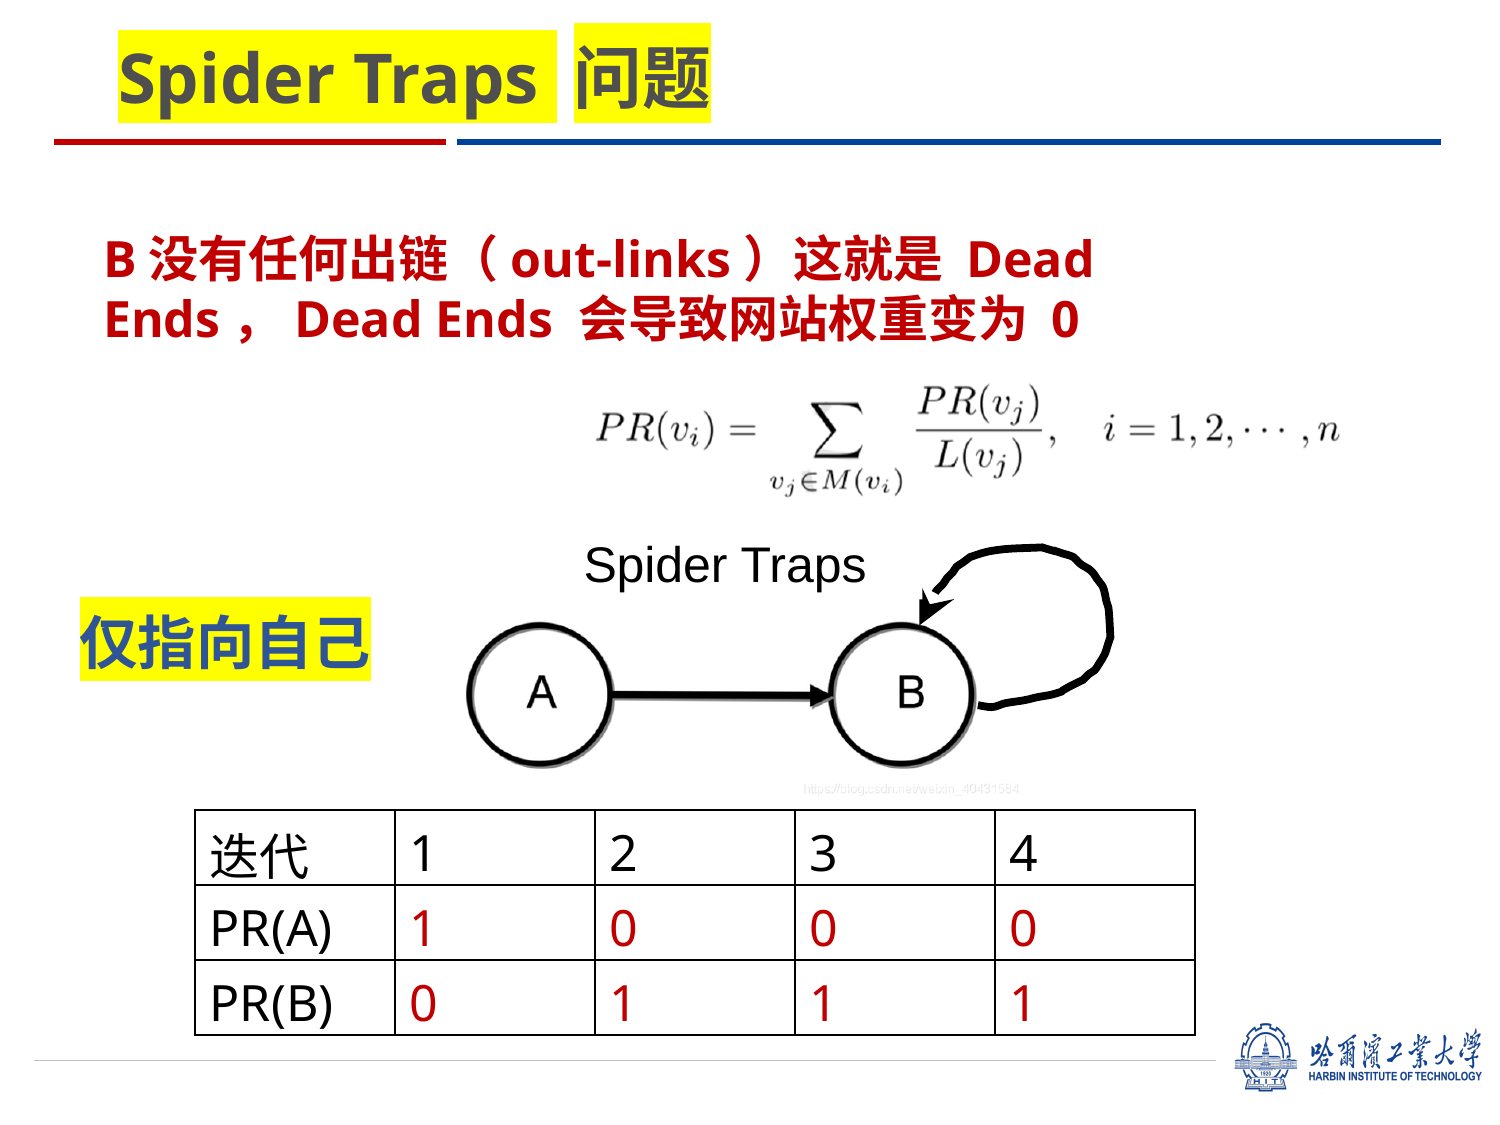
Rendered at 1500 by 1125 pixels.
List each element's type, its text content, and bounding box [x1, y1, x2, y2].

table_cell 0 [596, 886, 794, 959]
table_cell PR(B) [196, 961, 394, 1034]
table_cell PR(A) [196, 886, 394, 959]
picture [442, 360, 1432, 803]
table_cell 1 [996, 961, 1194, 1034]
text_box B没有任何出链（out-links）这就是 Dead Ends，Dead Ends 会导致网站权重变为 0 [88, 219, 1258, 355]
table_cell 0 [396, 961, 594, 1034]
table_header 迭代 [196, 811, 394, 884]
picture [1204, 1023, 1482, 1094]
table_cell 1 [596, 961, 794, 1034]
table_header 1 [396, 811, 594, 884]
table_header 4 [996, 811, 1194, 884]
table_header 3 [796, 811, 994, 884]
table_cell 1 [396, 886, 594, 959]
text_box [1026, 546, 1112, 701]
table_cell 1 [796, 961, 994, 1034]
title Spider Traps 问题 [103, 32, 1397, 126]
table_header 2 [596, 811, 794, 884]
text_box 仅指向自己 [64, 598, 396, 684]
table_cell 0 [996, 886, 1194, 959]
table_cell 0 [796, 886, 994, 959]
